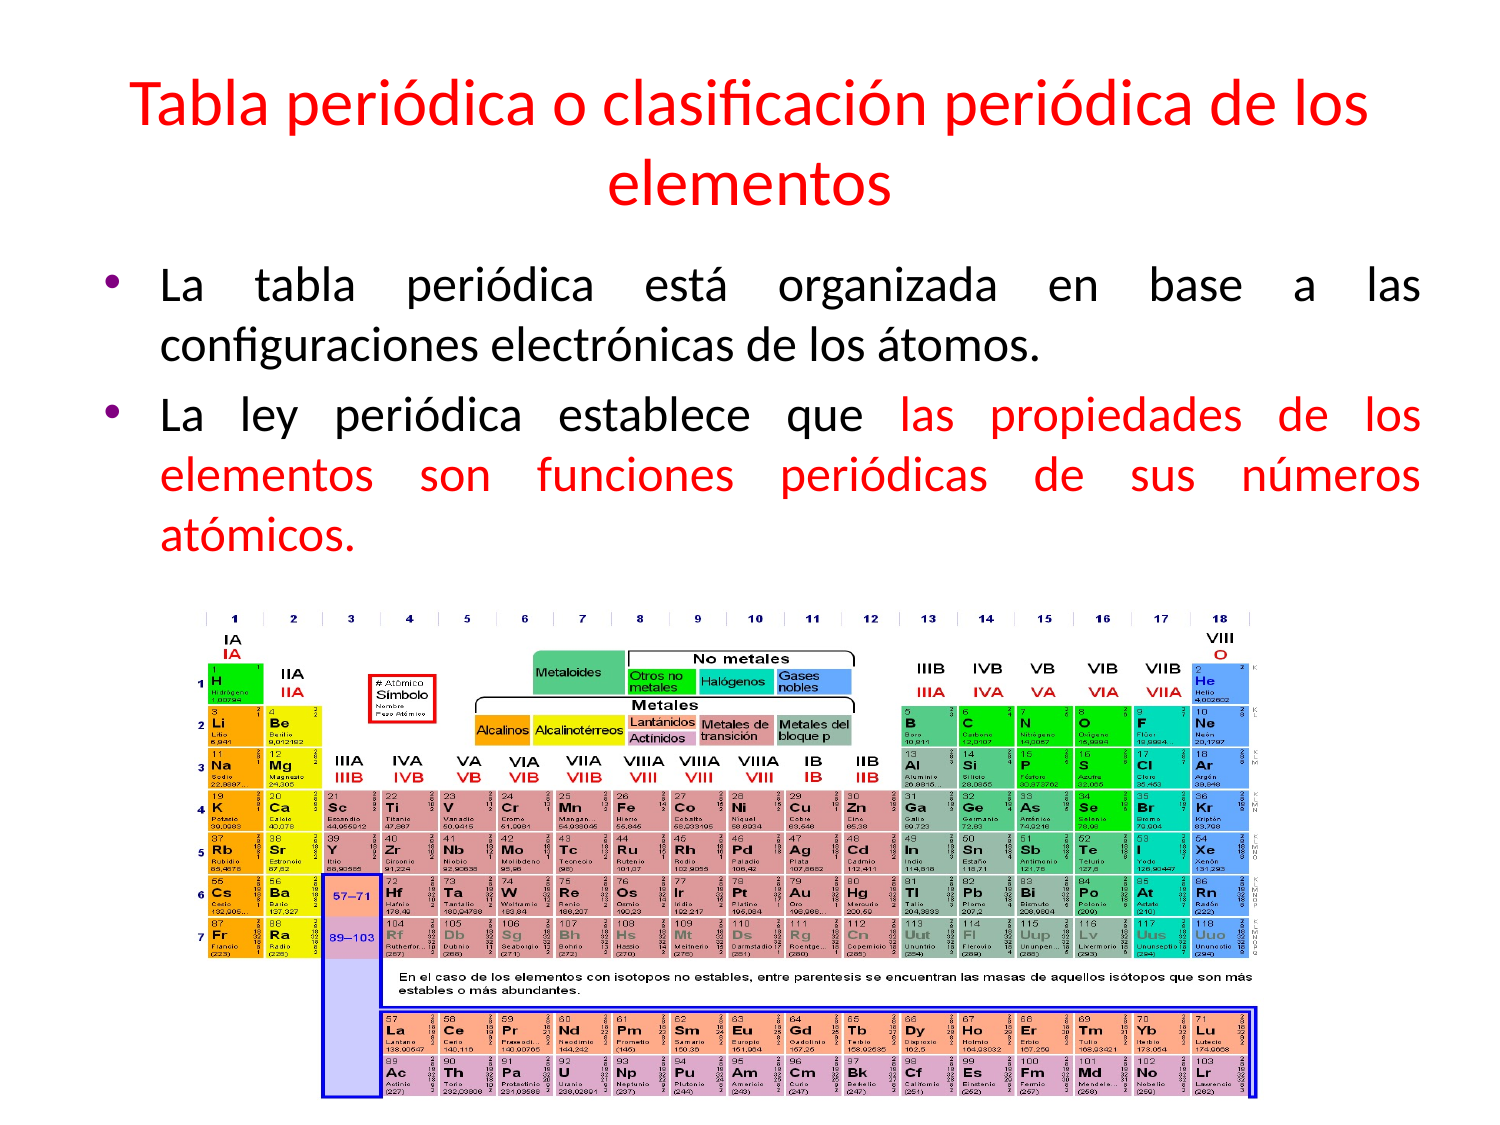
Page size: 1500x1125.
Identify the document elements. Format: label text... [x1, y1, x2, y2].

title Tabla periódica o clasificación periódica de los elementos [75, 45, 1425, 233]
list La tabla periódica está organizada en base a las configuraciones electrónicas de los átomos. La ley periódica establece que las propiedades de los elementos son funciones periódicas de sus números atómicos. [88, 243, 1437, 953]
picture [194, 609, 1265, 1105]
